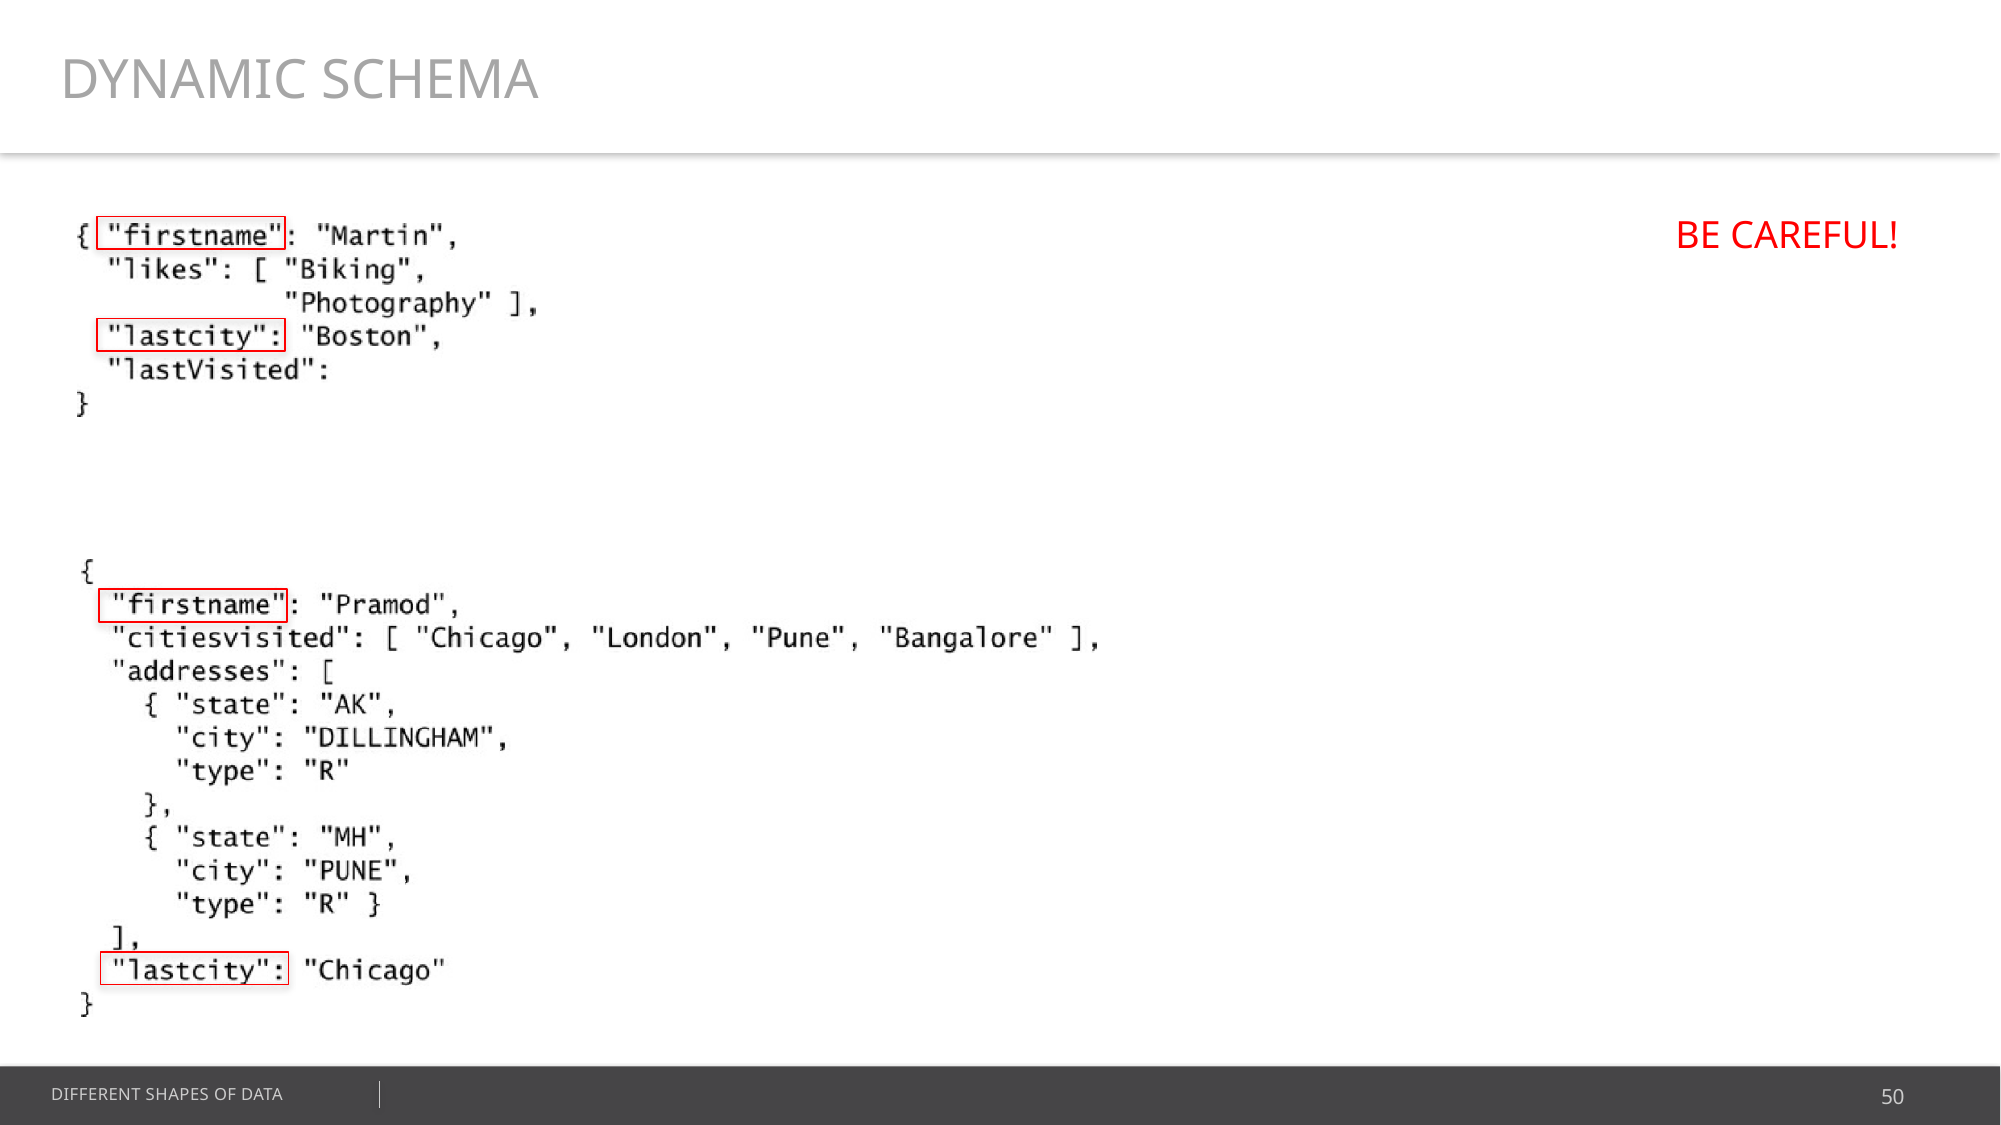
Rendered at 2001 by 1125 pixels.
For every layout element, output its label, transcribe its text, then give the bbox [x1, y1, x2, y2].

list DYNAMIC SCHEMA [0, 0, 2000, 153]
picture [42, 216, 554, 469]
picture [42, 552, 1108, 1029]
text_box BE CAREFUL! [1660, 203, 2000, 264]
